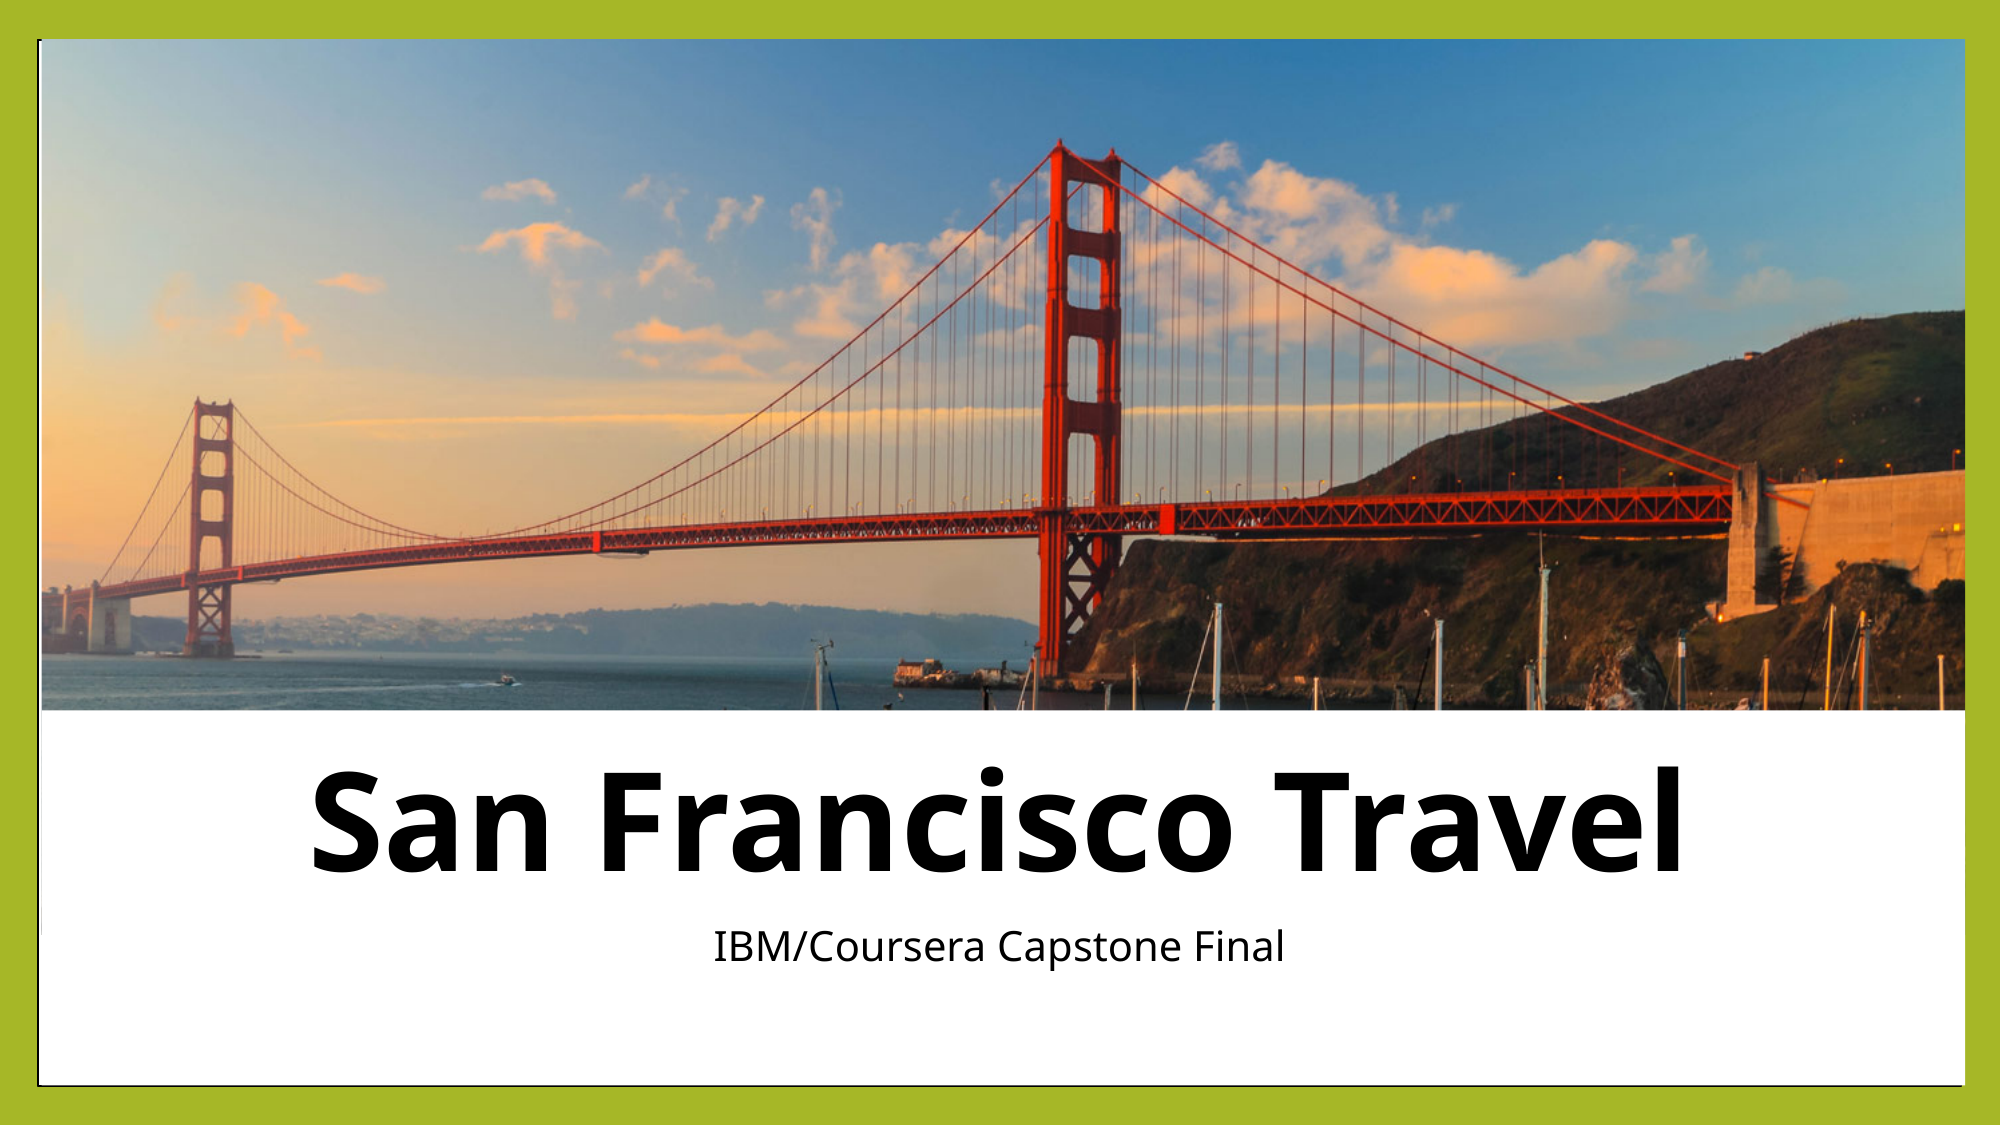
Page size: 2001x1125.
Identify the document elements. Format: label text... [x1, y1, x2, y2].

picture [41, 39, 1966, 936]
subtitle IBM/Coursera Capstone Final [280, 947, 1719, 1010]
text_box [40, 945, 1967, 1087]
